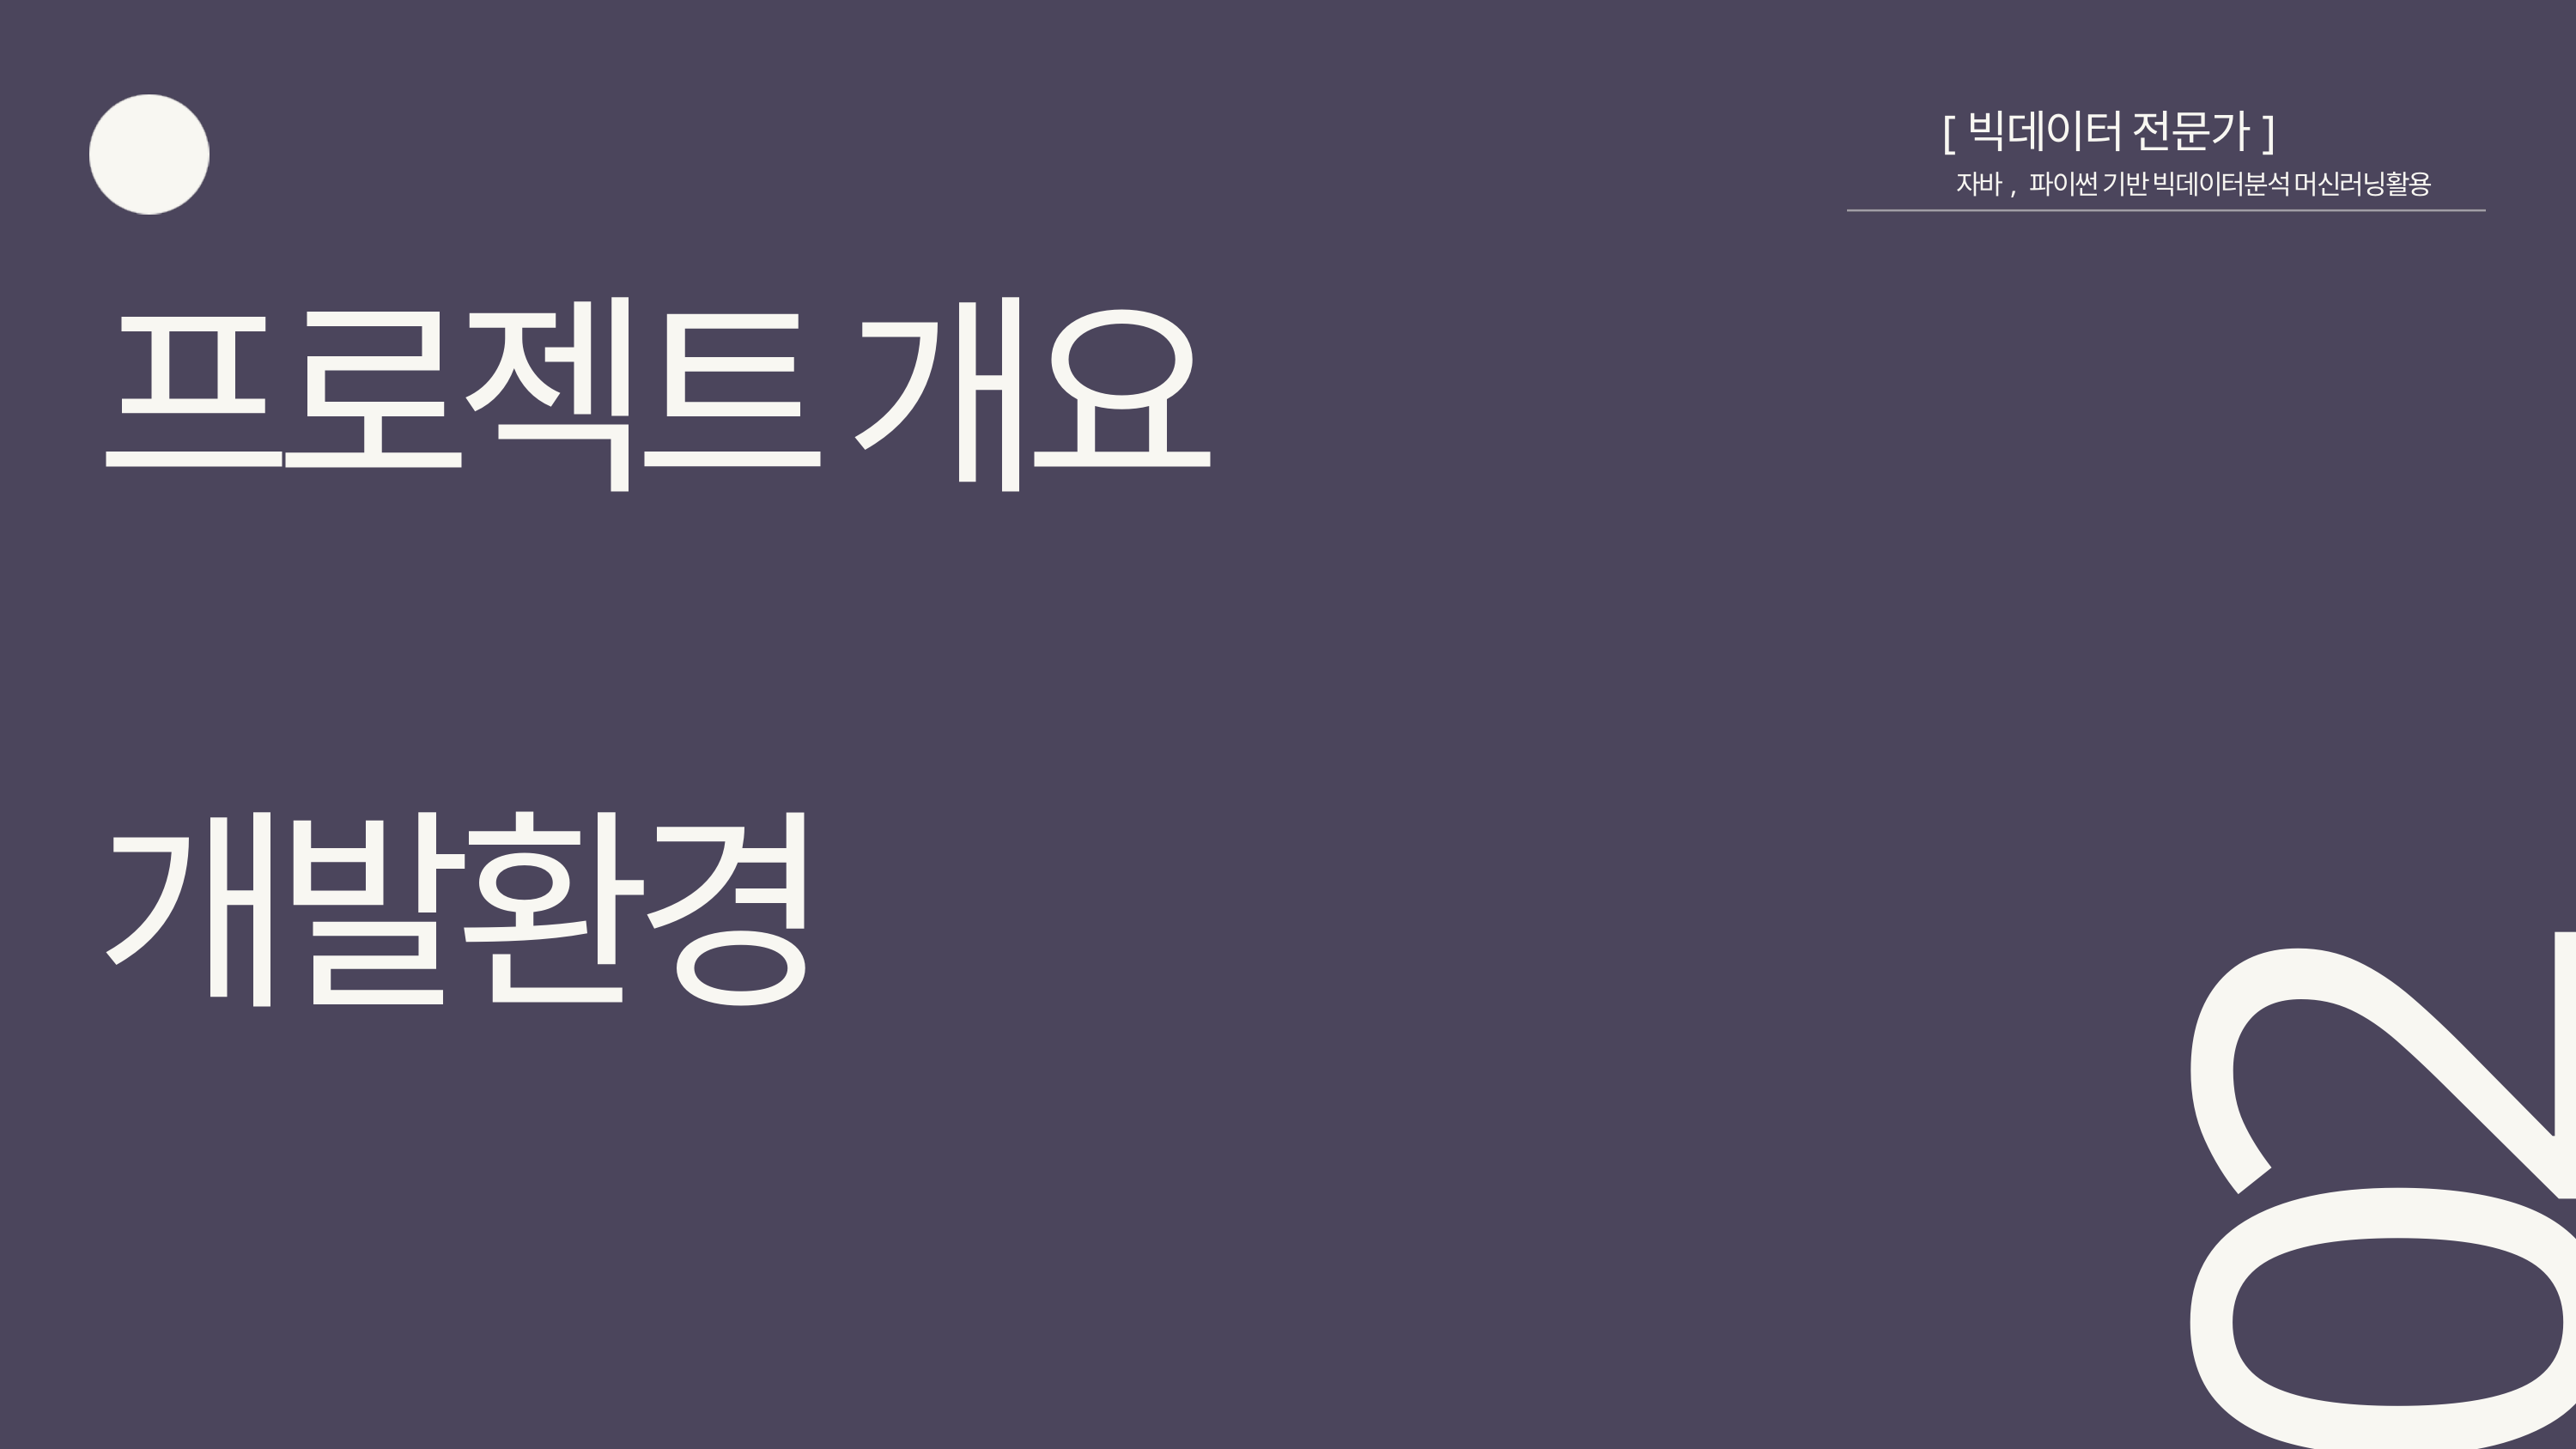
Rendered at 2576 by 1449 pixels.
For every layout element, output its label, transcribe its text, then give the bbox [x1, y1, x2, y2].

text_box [1846, 96, 2487, 225]
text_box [89, 94, 210, 215]
text_box 프로젝트 개요 개발환경 [82, 253, 2468, 1368]
text_box 02 [2028, 692, 2576, 1449]
